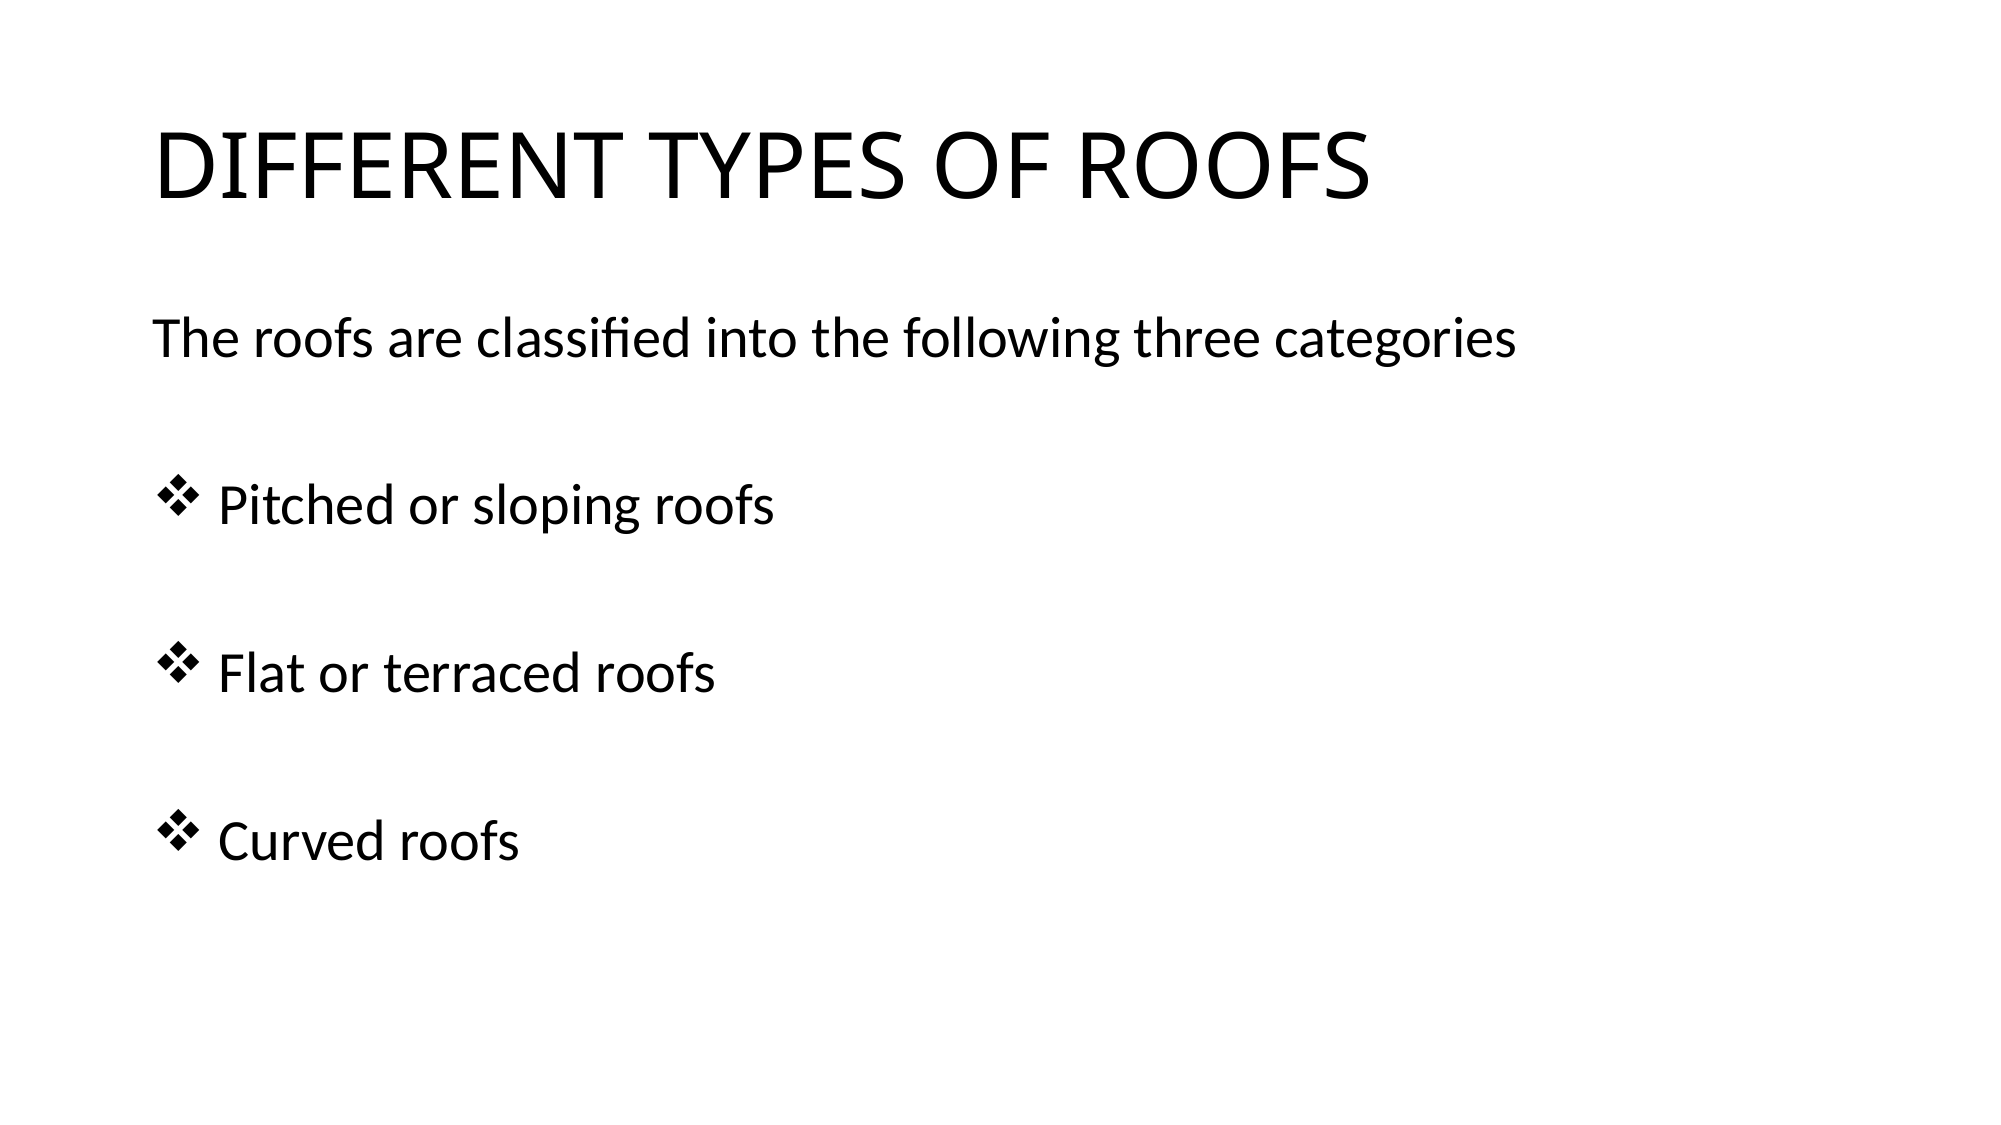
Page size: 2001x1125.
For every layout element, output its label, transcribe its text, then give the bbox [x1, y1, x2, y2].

title DIFFERENT TYPES OF ROOFS [137, 59, 1863, 278]
list The roofs are classified into the following three categories Pitched or sloping roofs Flat or terraced roofs Curved roofs [137, 299, 1863, 1014]
